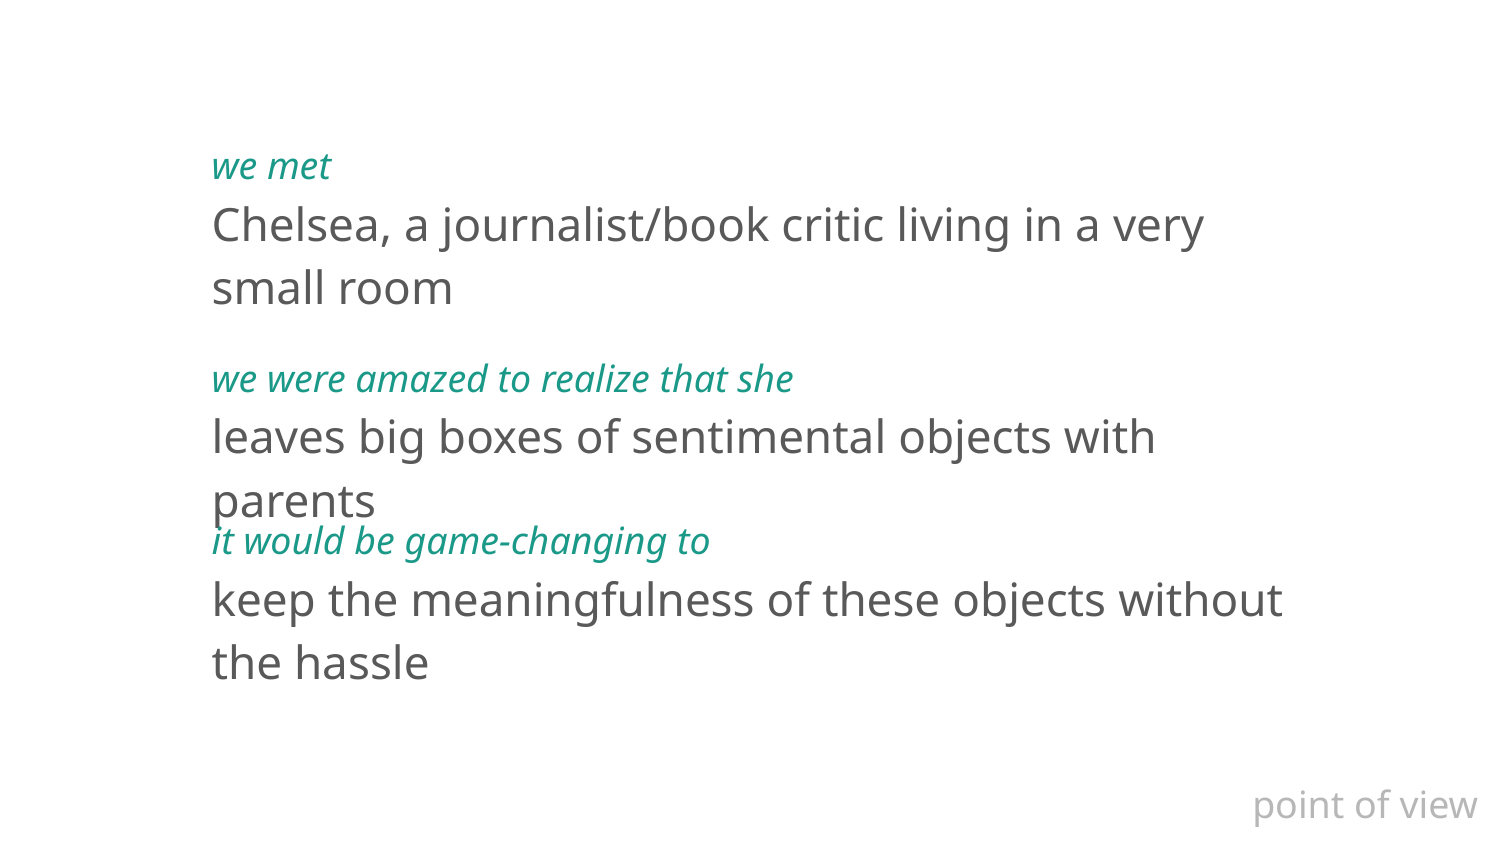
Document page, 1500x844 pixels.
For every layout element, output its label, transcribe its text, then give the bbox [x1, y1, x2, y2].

text_box we were amazed to realize that she leaves big boxes of sentimental objects with parents [196, 364, 1304, 495]
title point of view [232, 766, 1494, 844]
text_box it would be game-changing to keep the meaningfulness of these objects without the hassle [196, 495, 1304, 699]
text_box we met Chelsea, a journalist/book critic living in a very small room [196, 120, 1304, 364]
